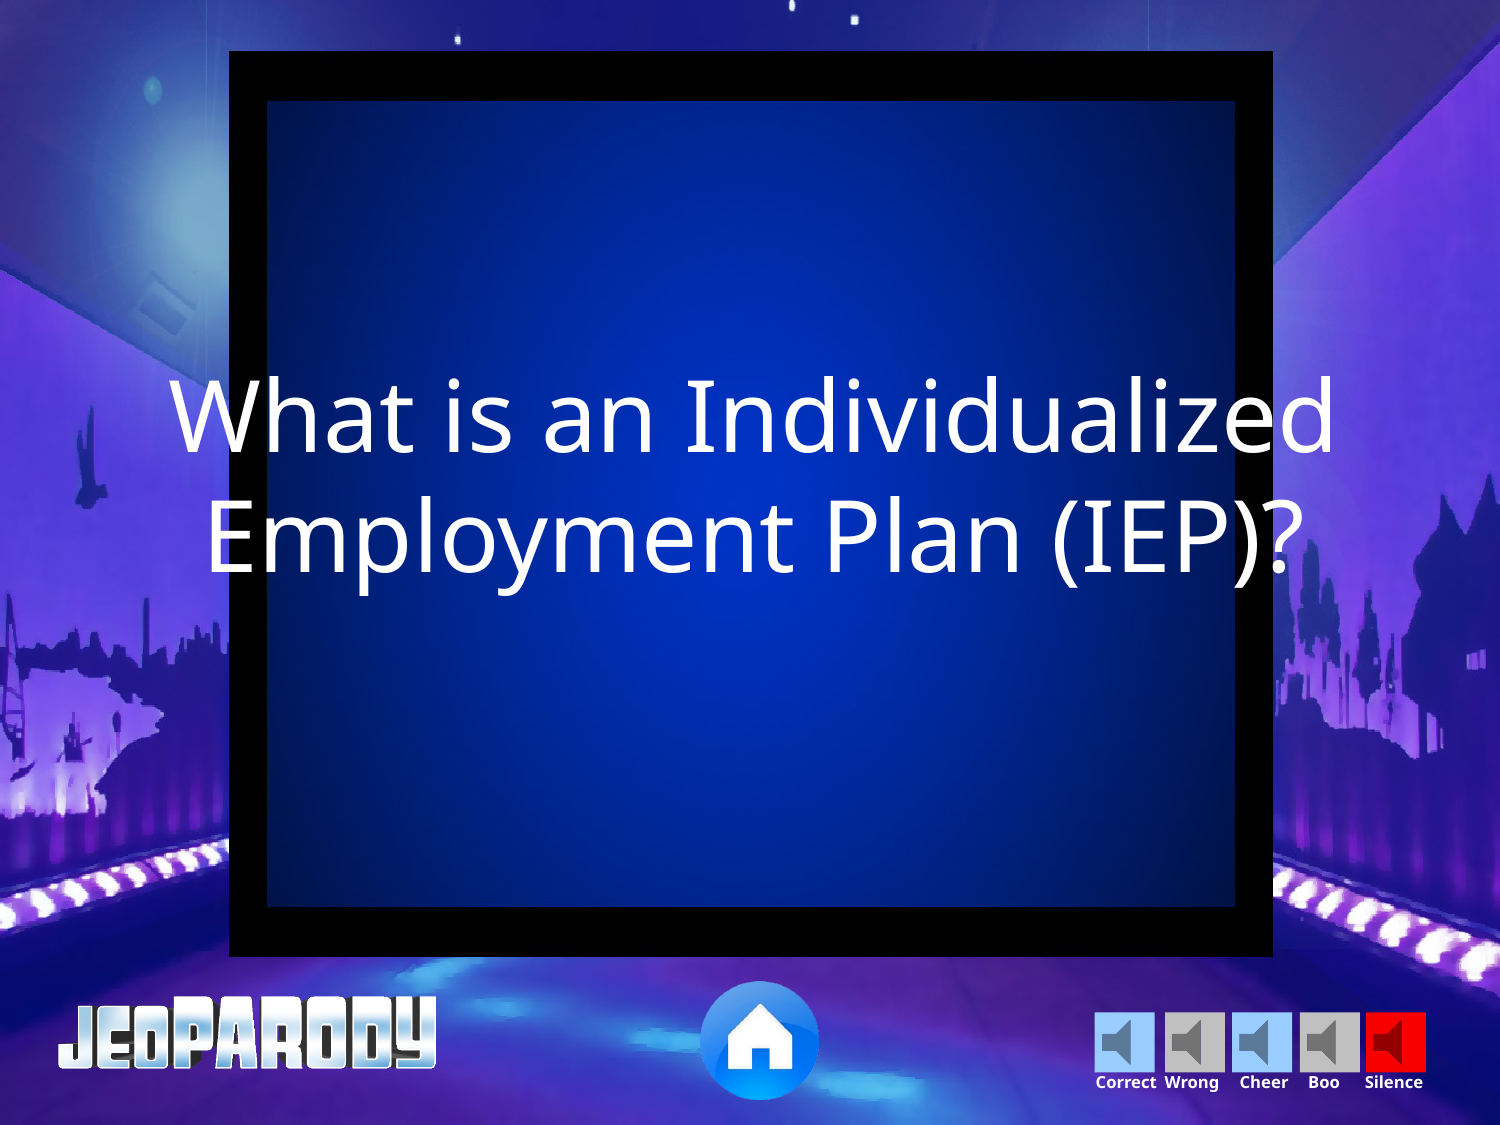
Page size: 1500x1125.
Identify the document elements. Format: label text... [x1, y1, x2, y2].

picture [0, 0, 1500, 1125]
text_box What is an Individualized Employment Plan (IEP)? [133, 344, 1375, 600]
